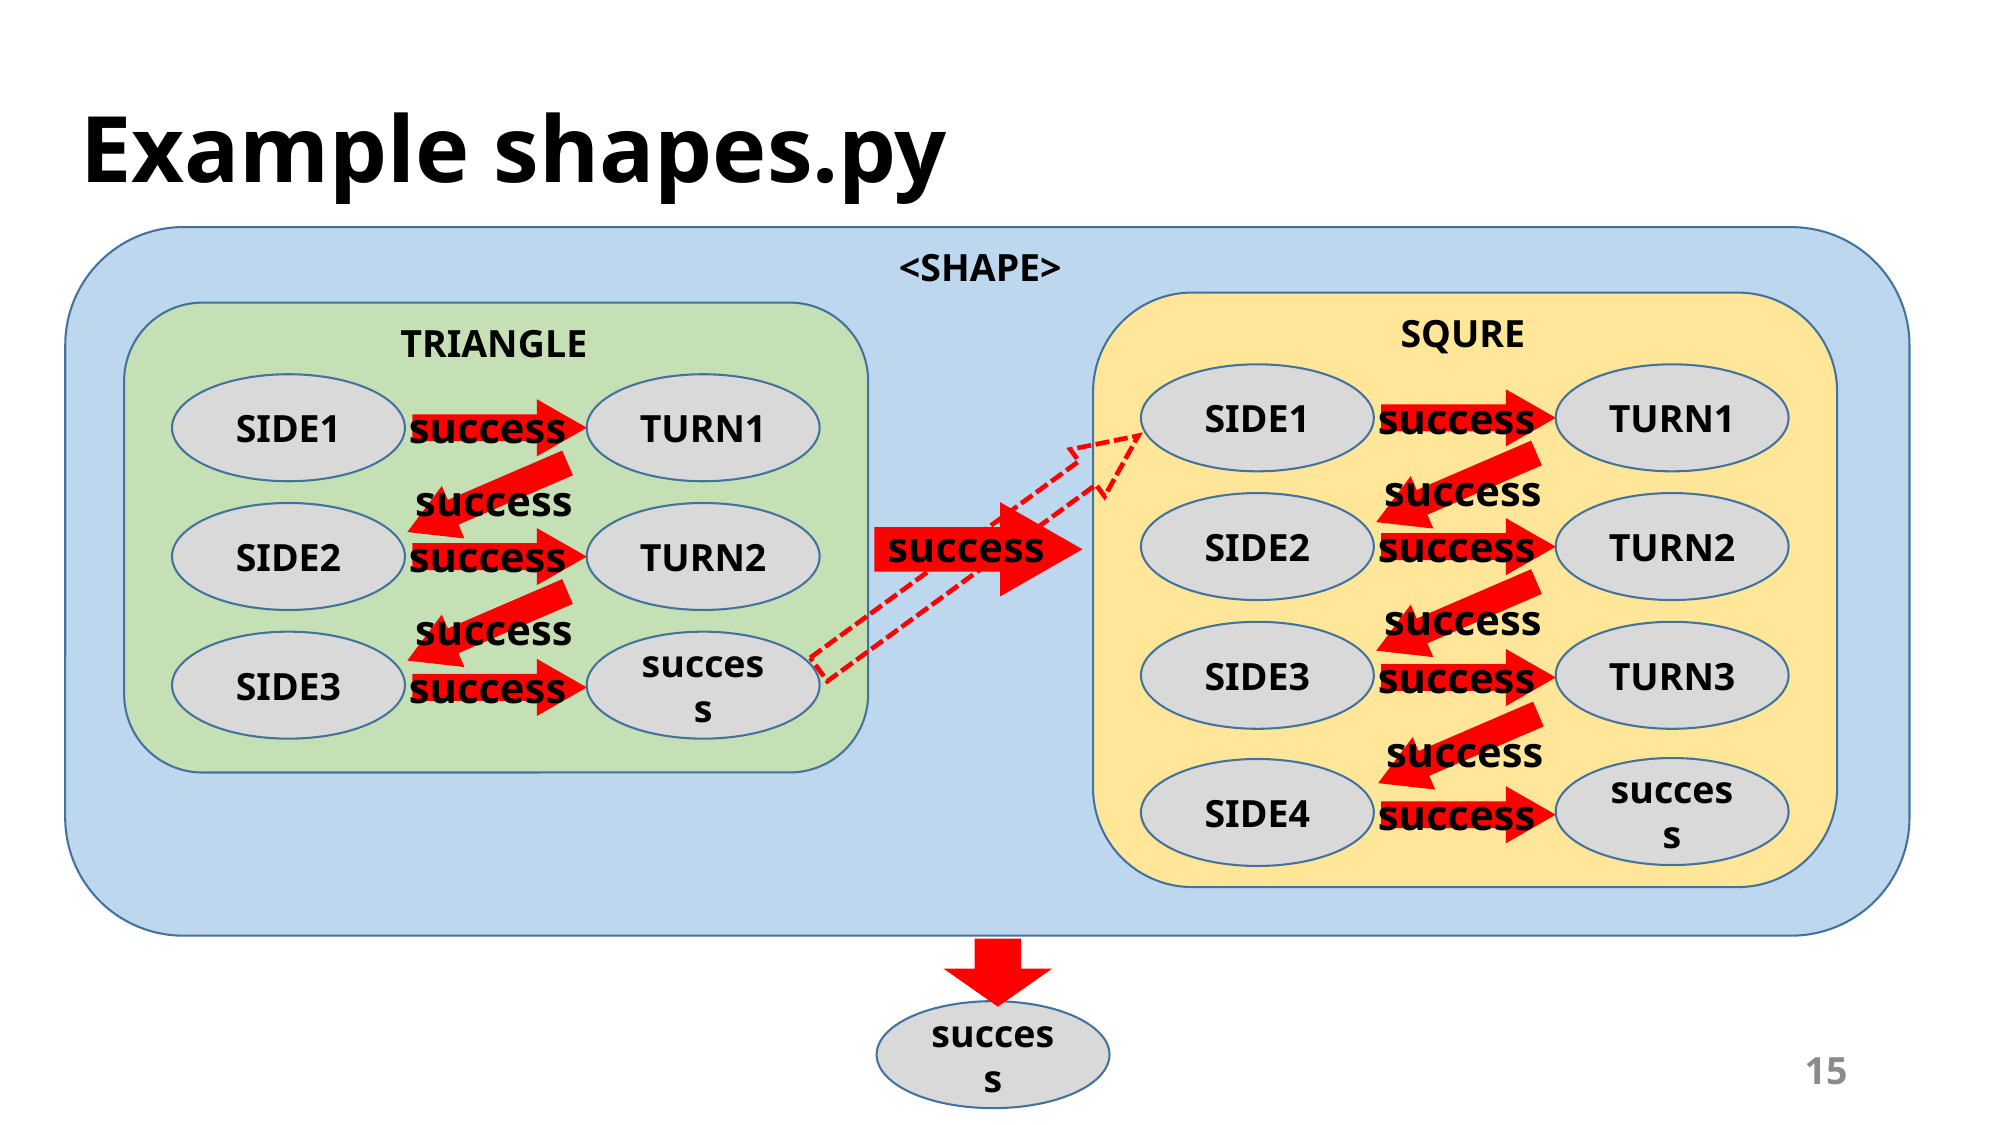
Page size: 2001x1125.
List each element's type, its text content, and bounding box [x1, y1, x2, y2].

slide_number 15 [1412, 1042, 1863, 1103]
title Example shapes.py [65, 44, 1791, 227]
text_box success [875, 1000, 1111, 1110]
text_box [65, 227, 1910, 936]
text_box [940, 937, 1056, 1008]
